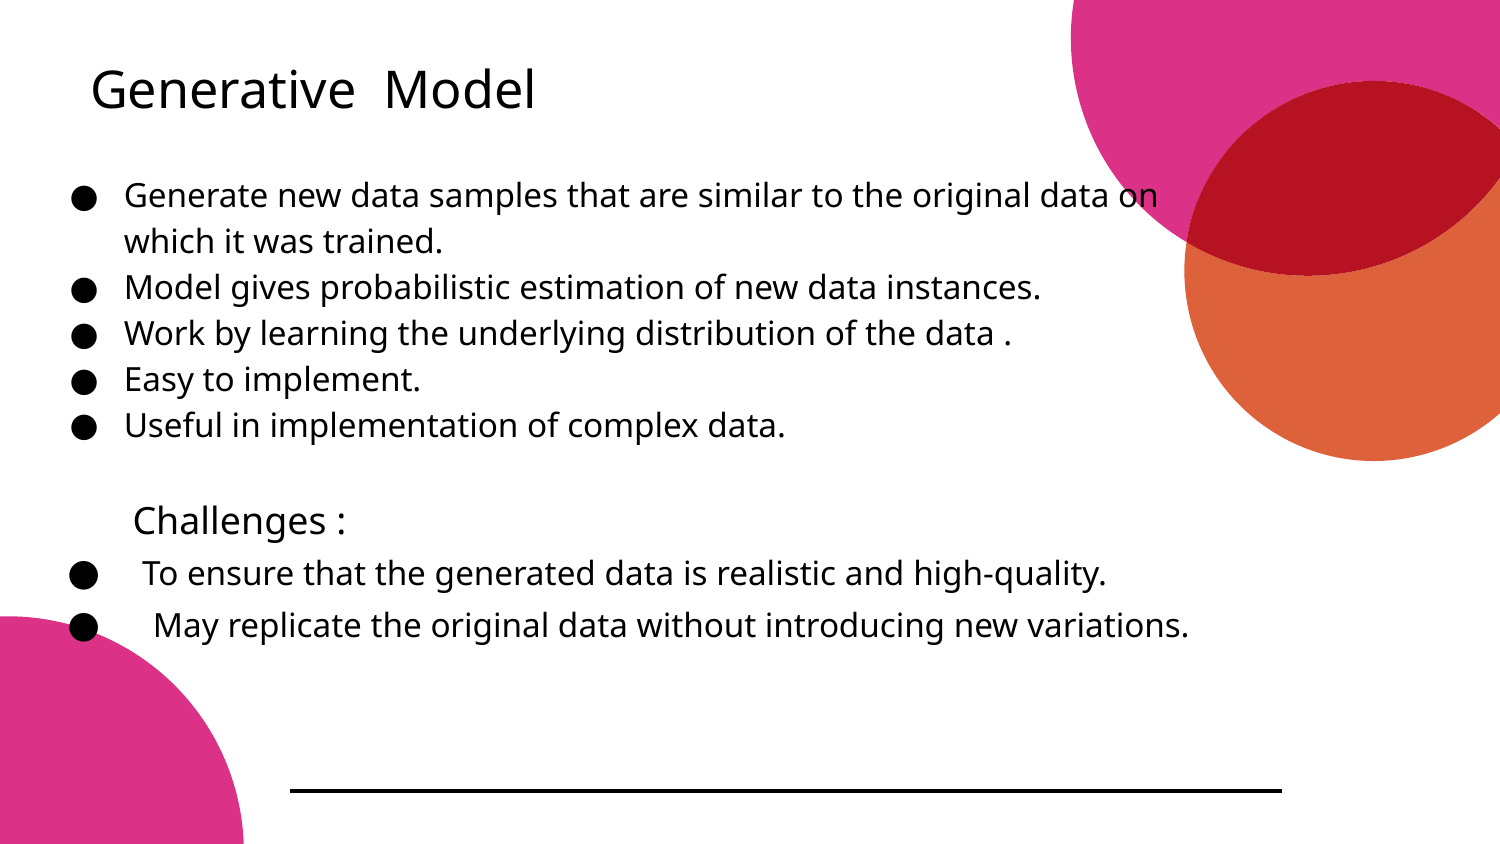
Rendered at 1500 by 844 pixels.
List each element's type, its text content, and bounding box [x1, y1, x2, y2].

title Generate new data samples that are similar to the original data on which it was trained. Model gives probabilistic estimation of new data instances. Work by learning the underlying distribution of the data . Easy to implement. Useful in implementation of complex data. Challenges : To ensure that the generated data is realistic and high-quality. May replicate the original data without introducing new variations. [33, 153, 1276, 652]
title Generative Model [75, 50, 1043, 126]
